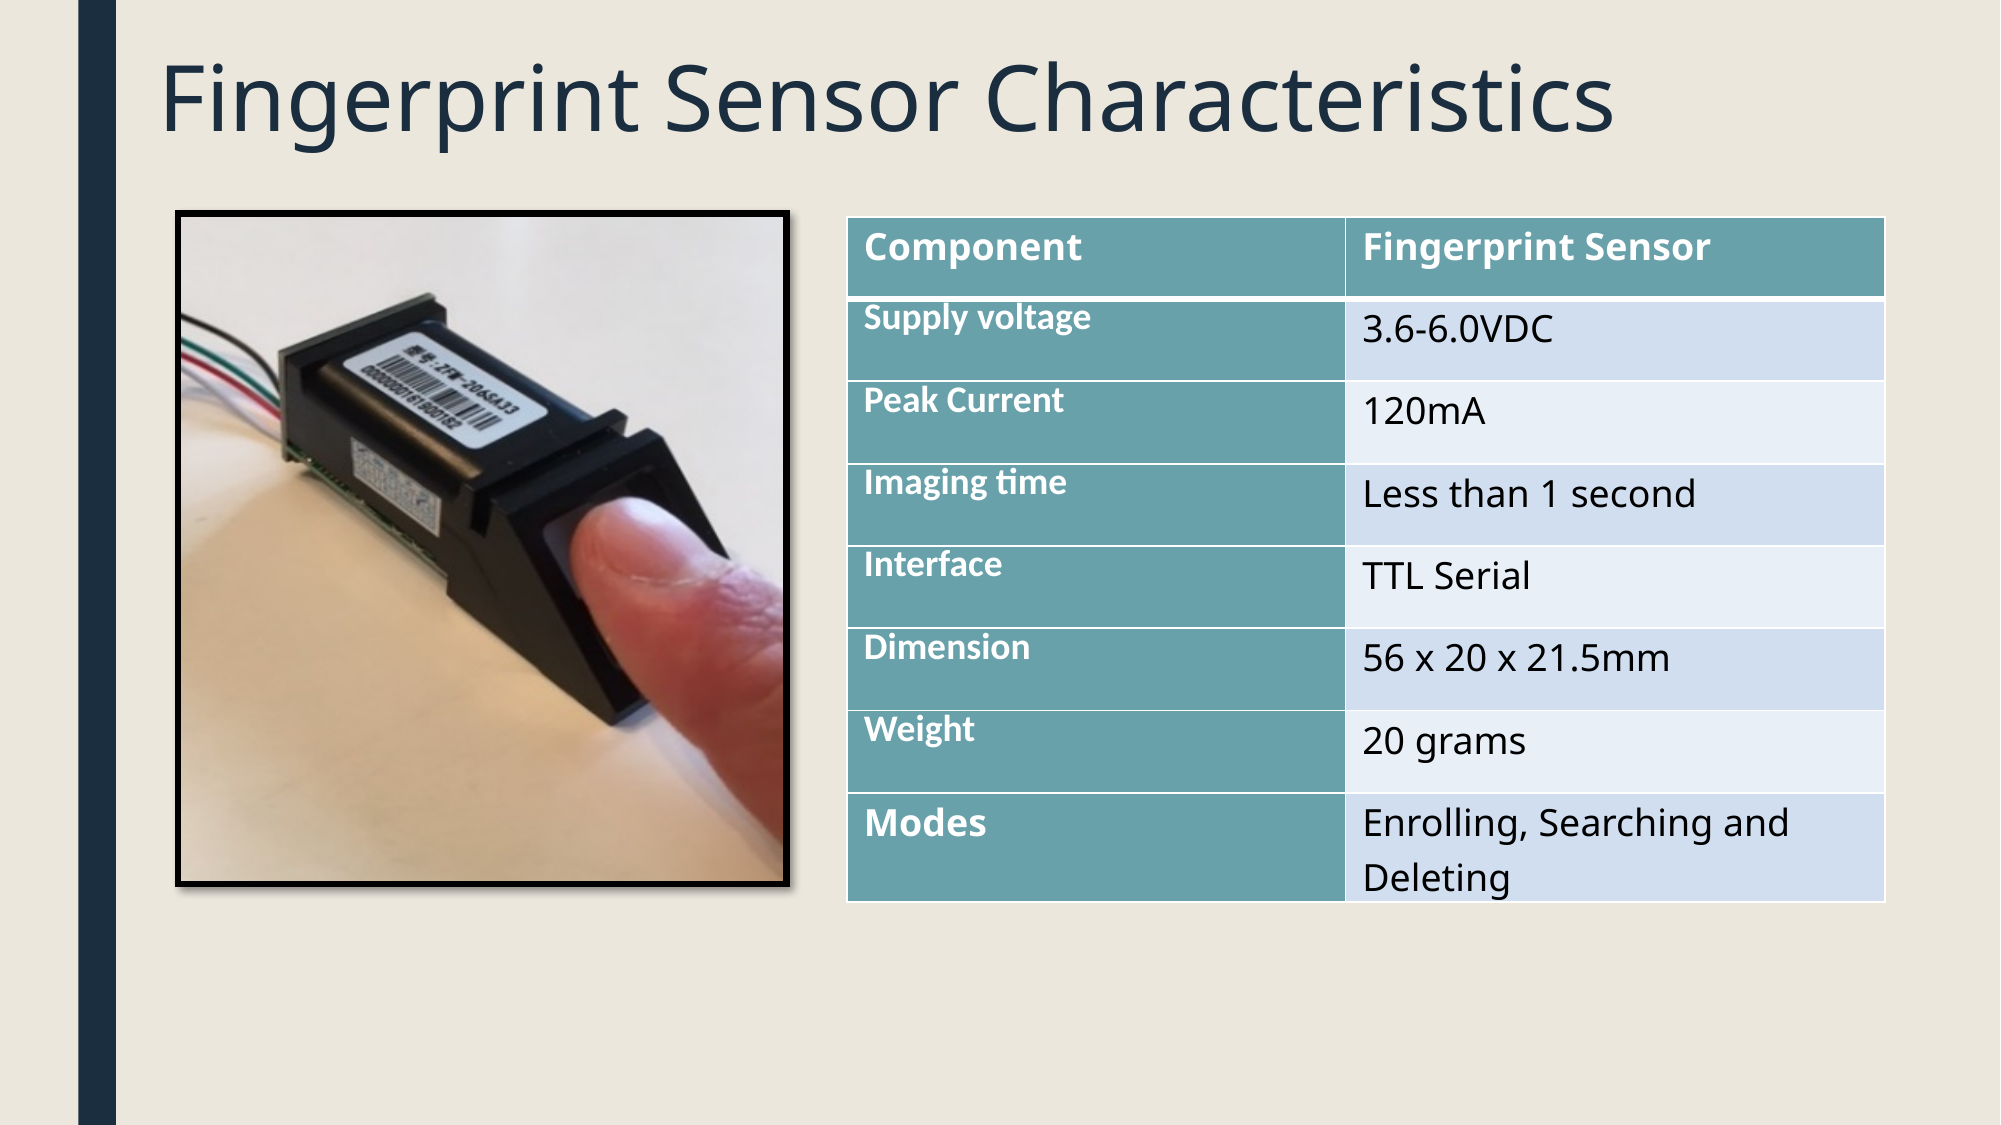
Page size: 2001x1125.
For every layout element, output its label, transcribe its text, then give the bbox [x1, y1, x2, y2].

table_cell Peak Current [848, 382, 1345, 463]
picture [181, 216, 784, 882]
table_header Component [848, 218, 1345, 296]
table_cell Interface [848, 547, 1345, 627]
title Fingerprint Sensor Characteristics [143, 35, 1719, 169]
table_cell Imaging time [848, 465, 1345, 545]
table_cell Weight [848, 711, 1345, 792]
table_cell Less than 1 second [1346, 465, 1884, 545]
table_cell 56 x 20 x 21.5mm [1346, 629, 1884, 710]
table_cell Enrolling, Searching and Deleting [1346, 794, 1884, 901]
table_cell TTL Serial [1346, 547, 1884, 627]
table_cell 120mA [1346, 382, 1884, 463]
table_cell Supply voltage [848, 302, 1345, 380]
table_cell 20 grams [1346, 711, 1884, 792]
table_header Fingerprint Sensor [1346, 218, 1884, 296]
table_cell Dimension [848, 629, 1345, 710]
table_cell 3.6-6.0VDC [1346, 302, 1884, 380]
table_cell Modes [848, 794, 1345, 901]
